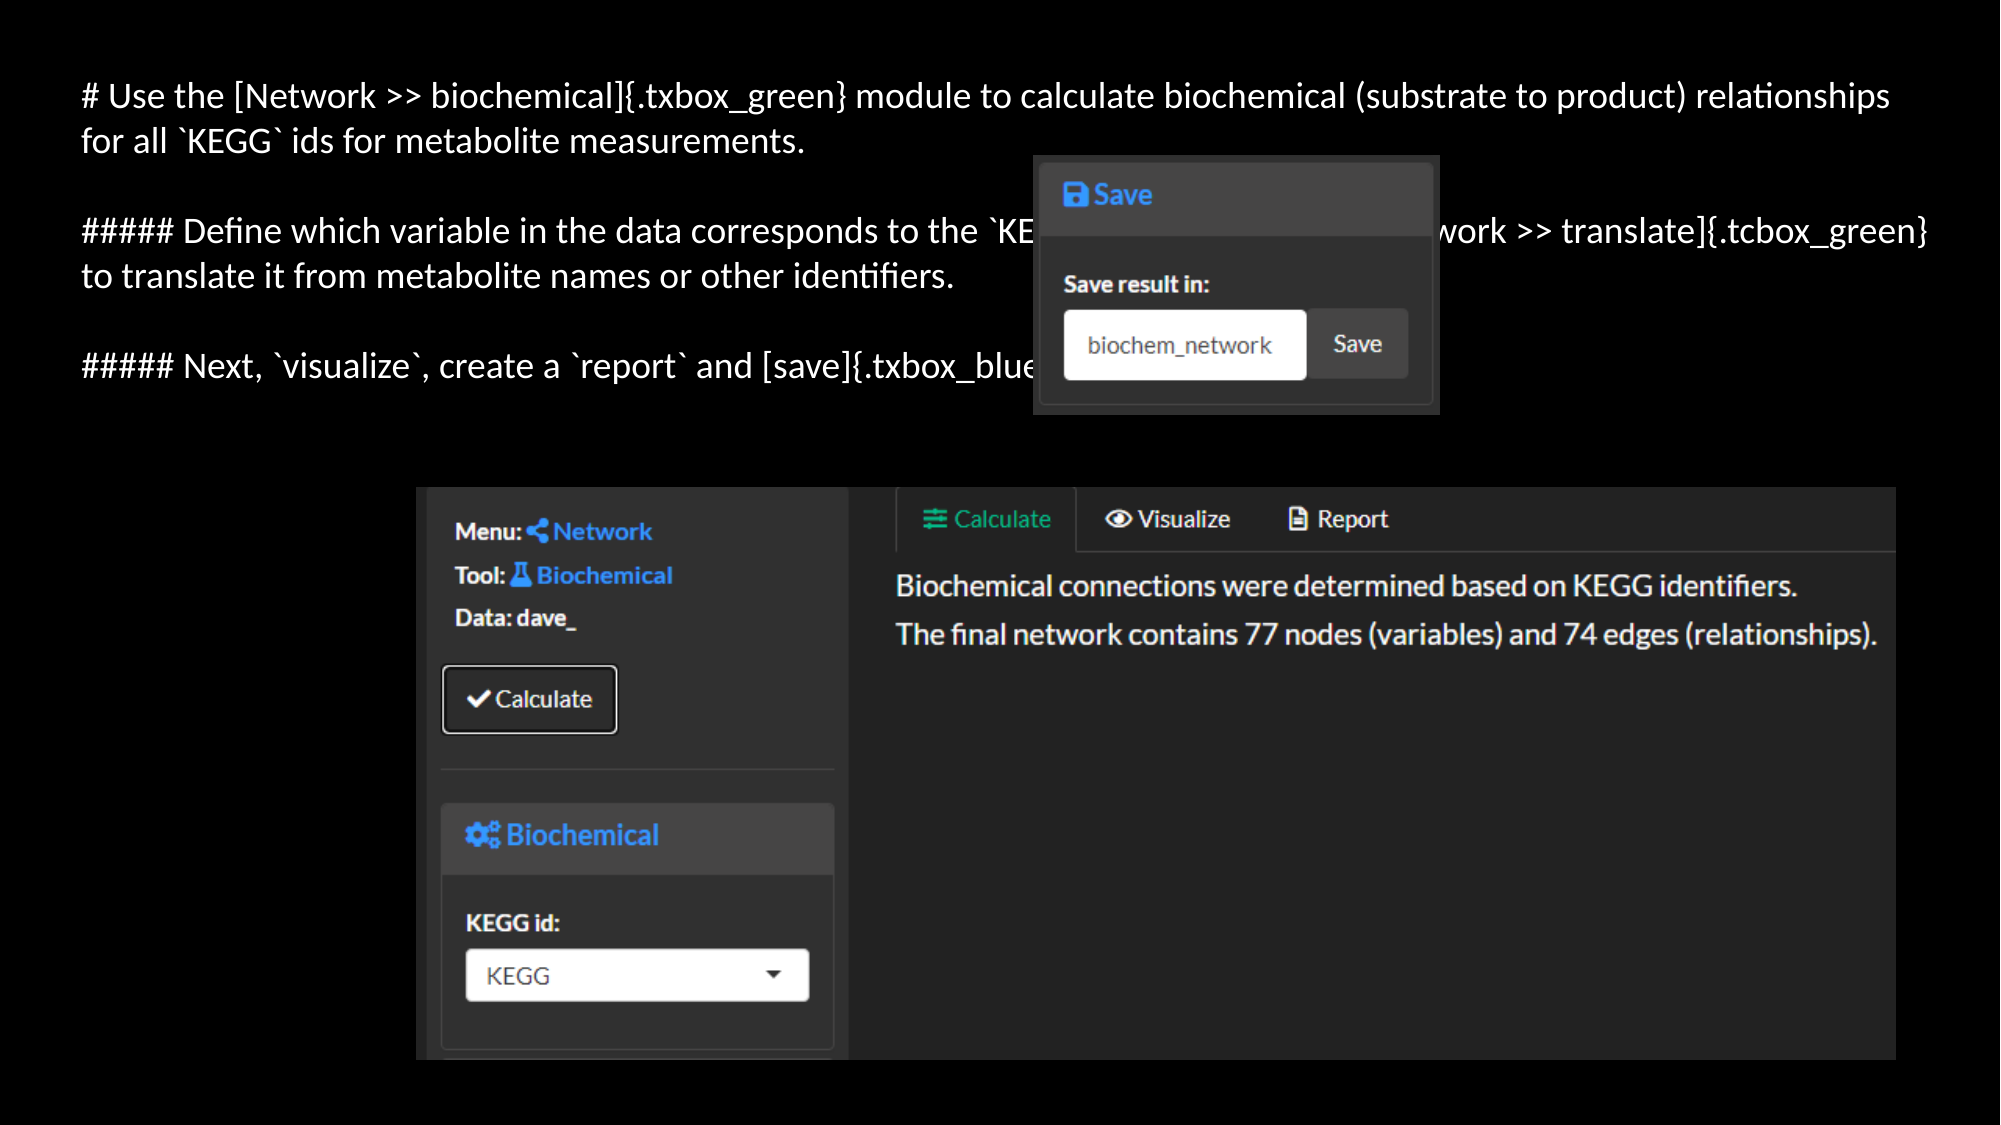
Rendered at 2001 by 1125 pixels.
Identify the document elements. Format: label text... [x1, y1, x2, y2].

picture [1033, 155, 1440, 415]
text_box # Use the [Network >> biochemical]{.txbox_green} module to calculate biochemical (substrate to product) relationships for all `KEGG` ids for metabolite measurements. ##### Define which variable in the data corresponds to the `KEGG` id or first use the [network >> translate]{.tcbox_green} to translate it from metabolite names or other identifiers. ##### Next, `visualize`, create a `report` and [save]{.txbox_blue} the calculated network. [66, 63, 1950, 439]
picture [416, 487, 1896, 1060]
